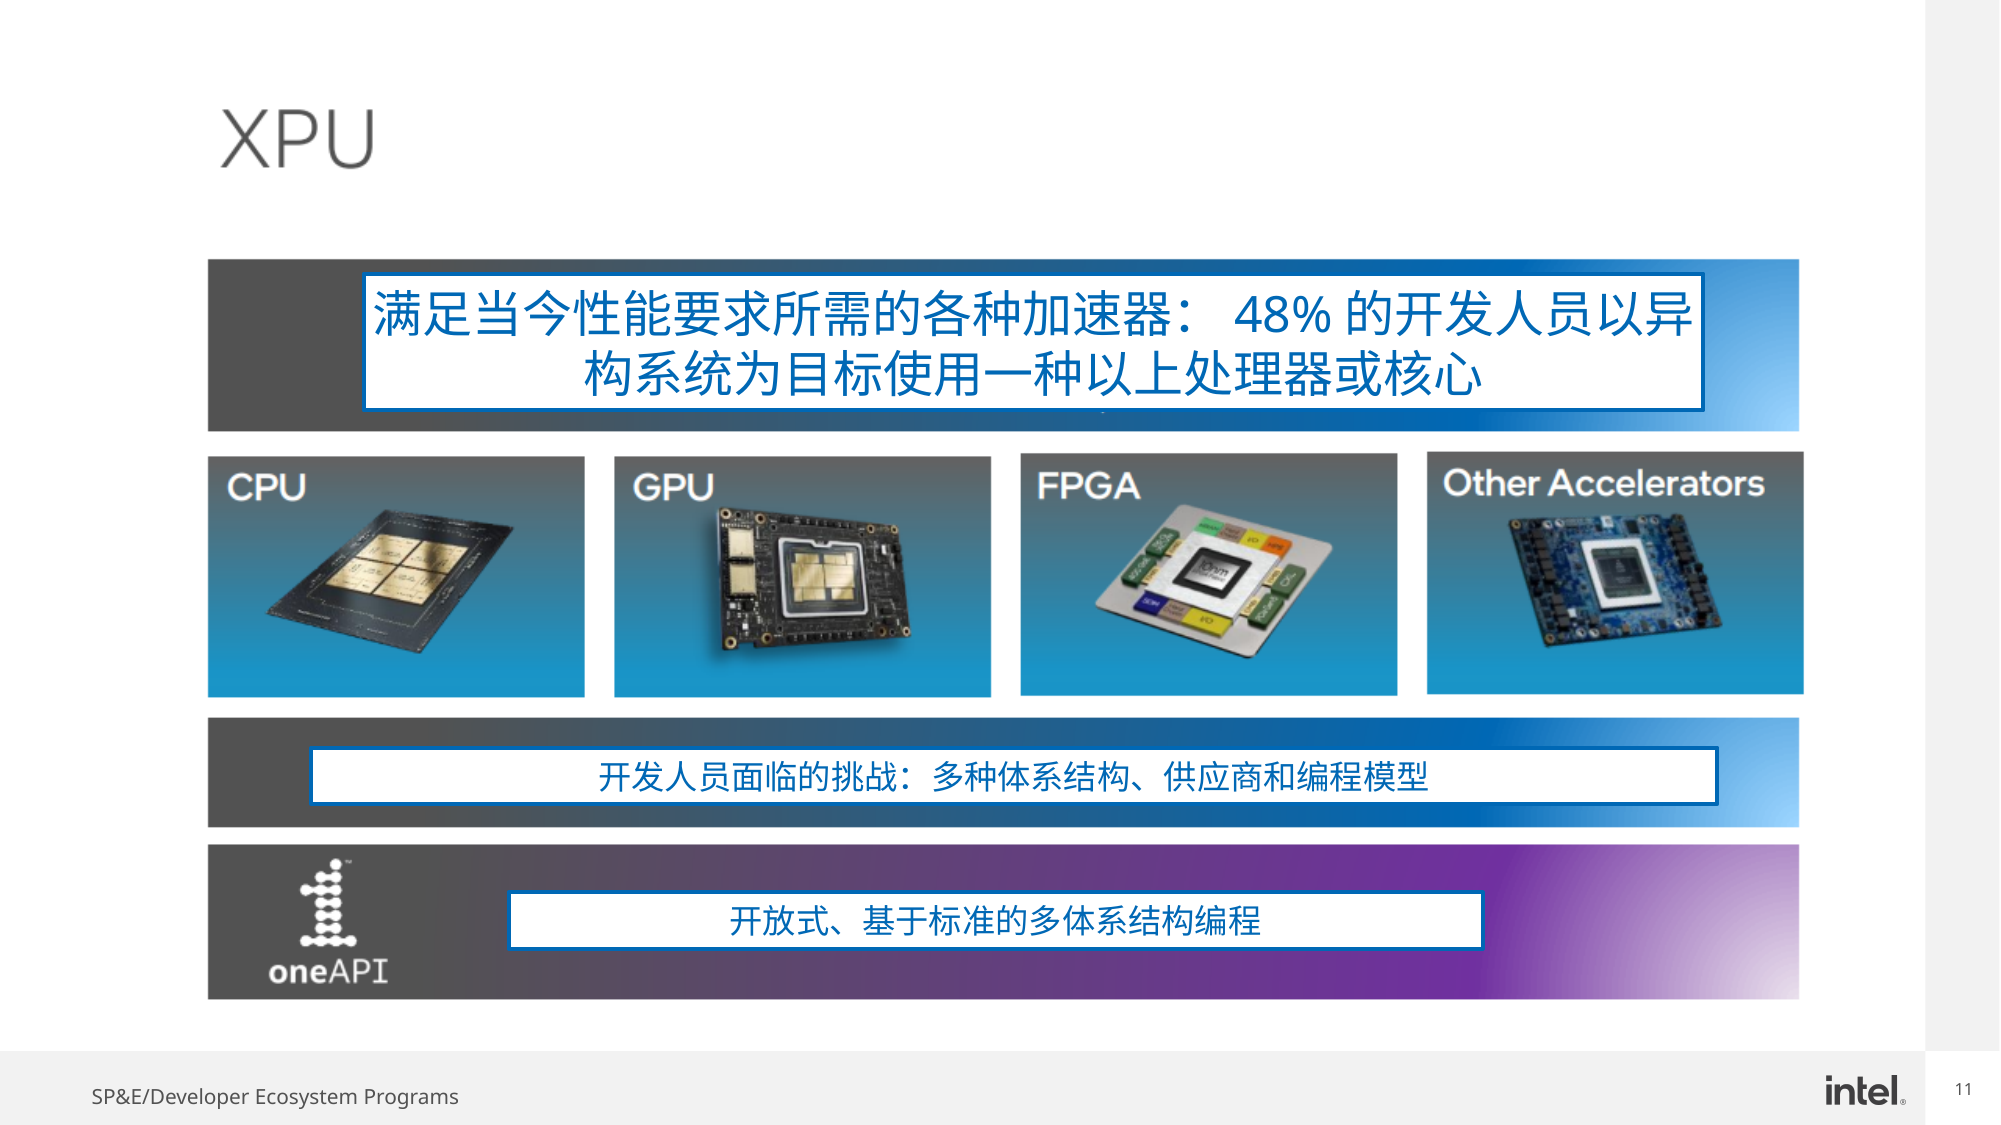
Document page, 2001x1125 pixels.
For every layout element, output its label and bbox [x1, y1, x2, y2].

picture [187, 57, 495, 210]
picture [1826, 1075, 1906, 1105]
picture [187, 236, 1840, 1020]
